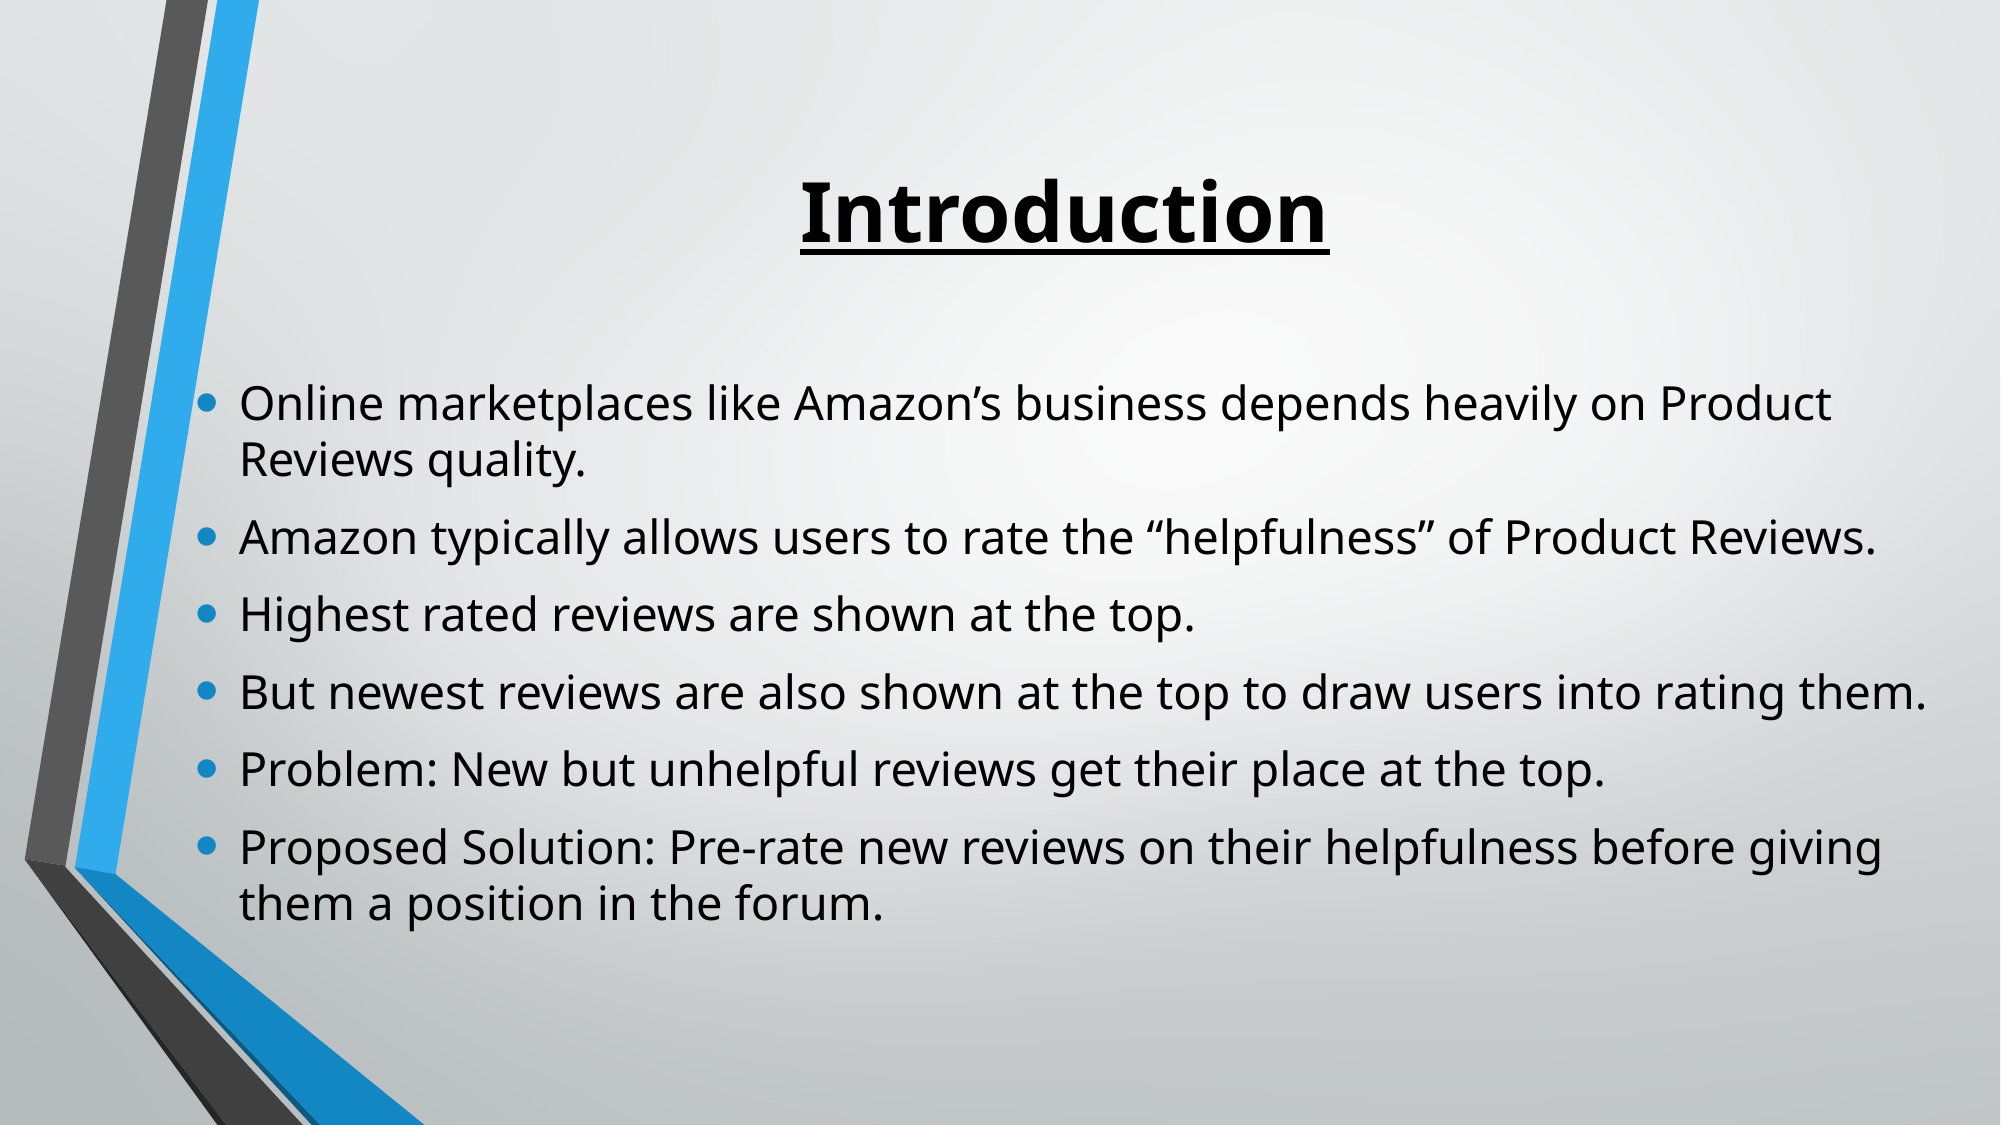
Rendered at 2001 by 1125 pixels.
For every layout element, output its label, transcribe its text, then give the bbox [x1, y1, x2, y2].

title Introduction [243, 112, 1887, 306]
list Online marketplaces like Amazon’s business depends heavily on Product Reviews quality. Amazon typically allows users to rate the “helpfulness” of Product Reviews. Highest rated reviews are shown at the top. But newest reviews are also shown at the top to draw users into rating them. Problem: New but unhelpful reviews get their place at the top. Proposed Solution: Pre-rate new reviews on their helpfulness before giving them a position in the forum. [179, 353, 1958, 950]
